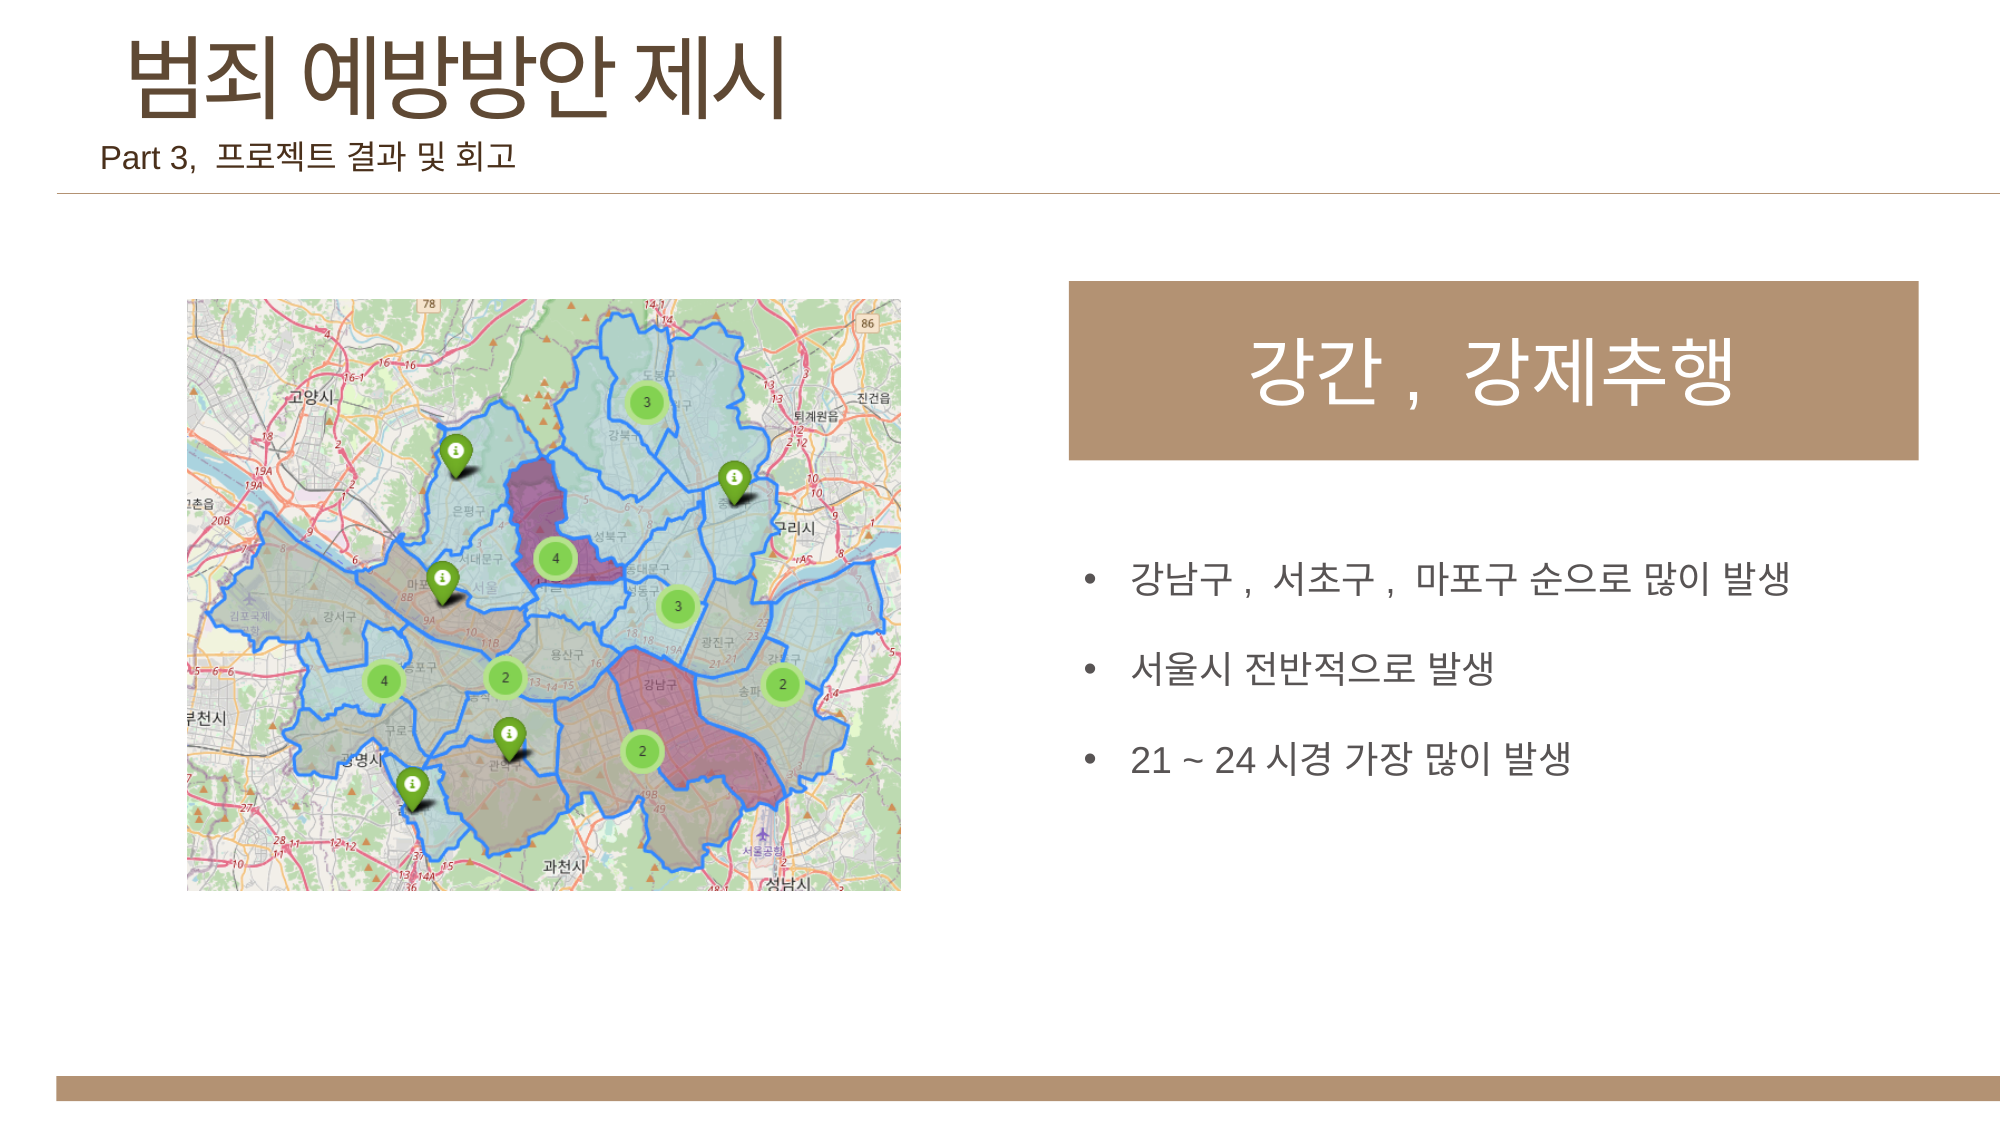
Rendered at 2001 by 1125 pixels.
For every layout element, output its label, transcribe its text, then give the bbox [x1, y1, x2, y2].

text_box 강간, 강제추행 [1232, 317, 1754, 423]
text_box [1068, 280, 1920, 461]
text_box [69, 13, 849, 185]
text_box [55, 1075, 2000, 1102]
picture [187, 299, 901, 891]
text_box 강남구, 서초구, 마포구 순으로 많이 발생 서울시 전반적으로 발생 21 ~ 24시경 가장 많이 발생 [1068, 548, 1921, 788]
